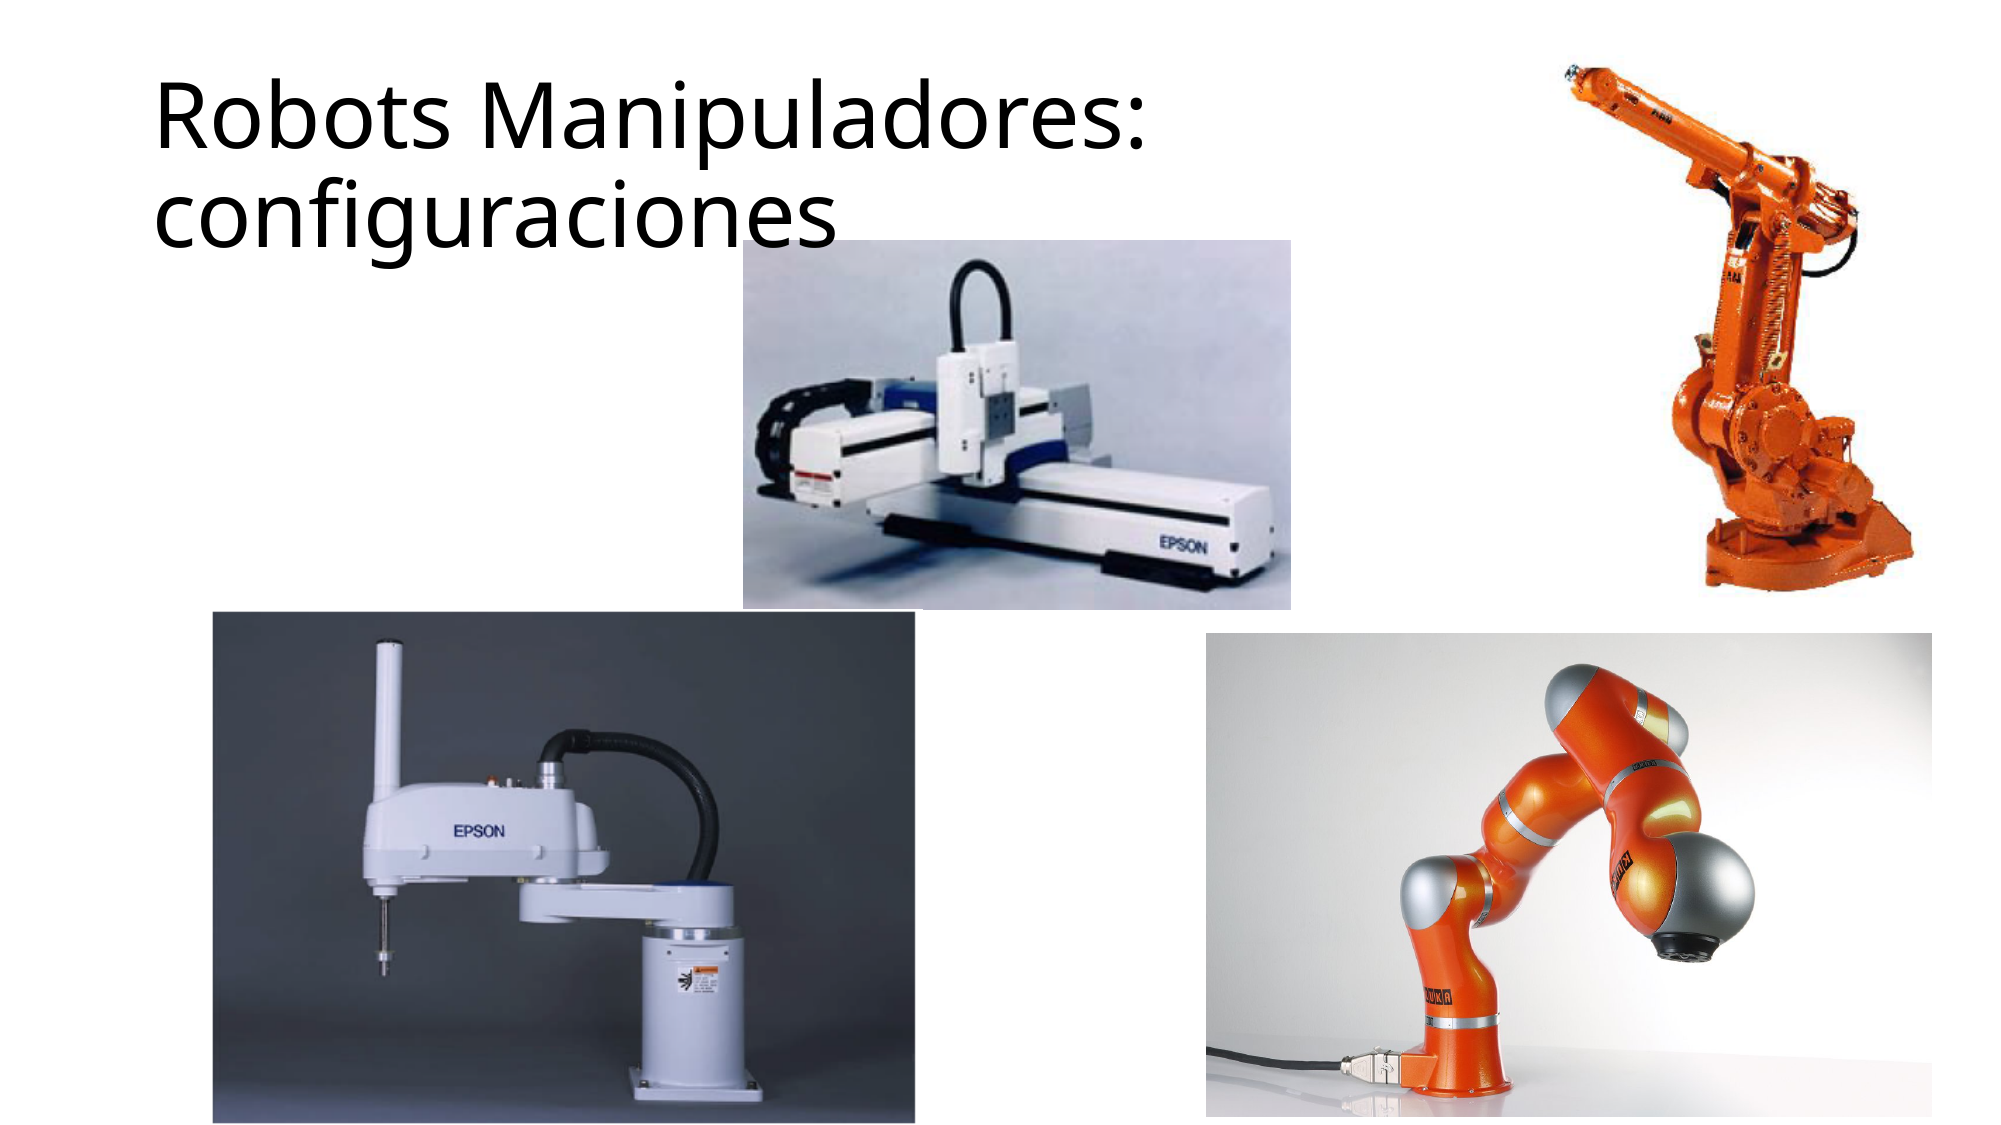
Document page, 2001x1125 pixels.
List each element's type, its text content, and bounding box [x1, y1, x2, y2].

picture [1206, 30, 1938, 1117]
picture [210, 240, 1291, 1125]
title Robots Manipuladores: configuraciones [137, 59, 1482, 278]
